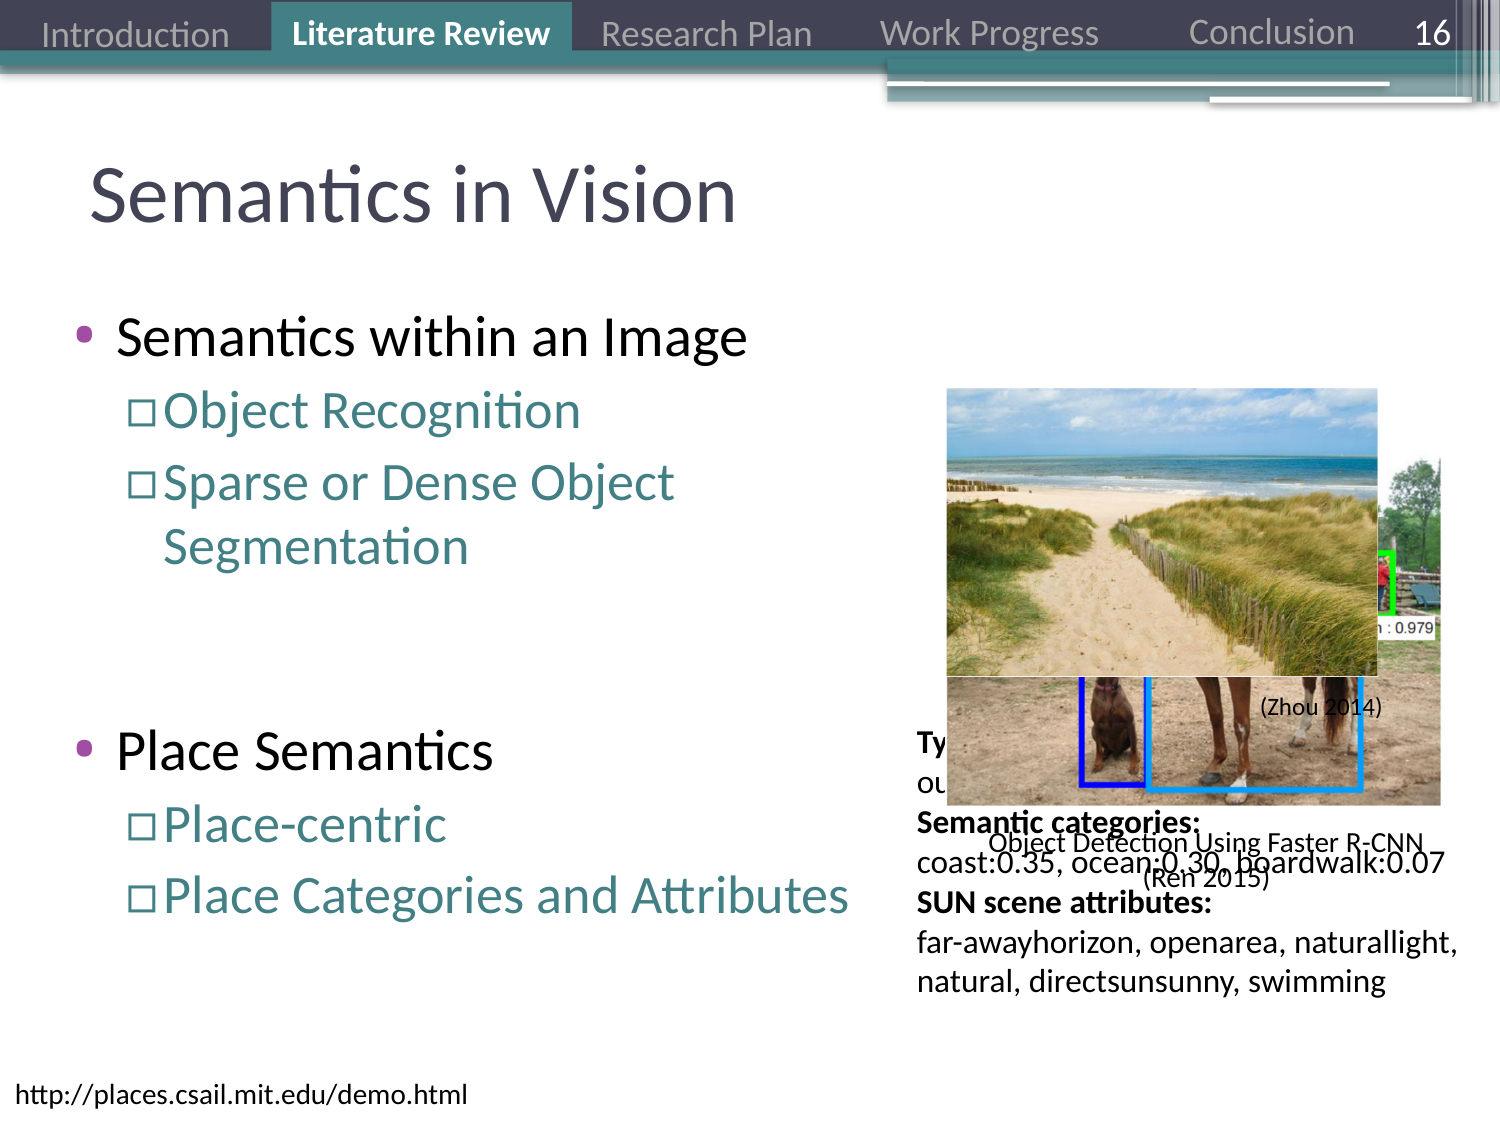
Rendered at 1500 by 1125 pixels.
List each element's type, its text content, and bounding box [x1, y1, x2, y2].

list Semantics within an Image Object Recognition Sparse or Dense Object Segmentation Place Semantics Place-centric Place Categories and Attributes [41, 290, 869, 1094]
slide_number 16 [1341, 0, 1466, 61]
picture [945, 385, 1442, 808]
text_box http://places.csail.mit.edu/demo.html [0, 1068, 595, 1119]
text_box Type of environment outdoor Semantic categories: coast:0.35, ocean:0.30, boardwalk:0.07 SUN scene attributes: far-awayhorizon, openarea, naturallight, natural, directsunsunny, swimming [902, 712, 1500, 1007]
text_box Object Detection Using Faster R-CNN (Ren 2015) [952, 815, 1461, 901]
title Semantics in Vision [75, 101, 1425, 277]
